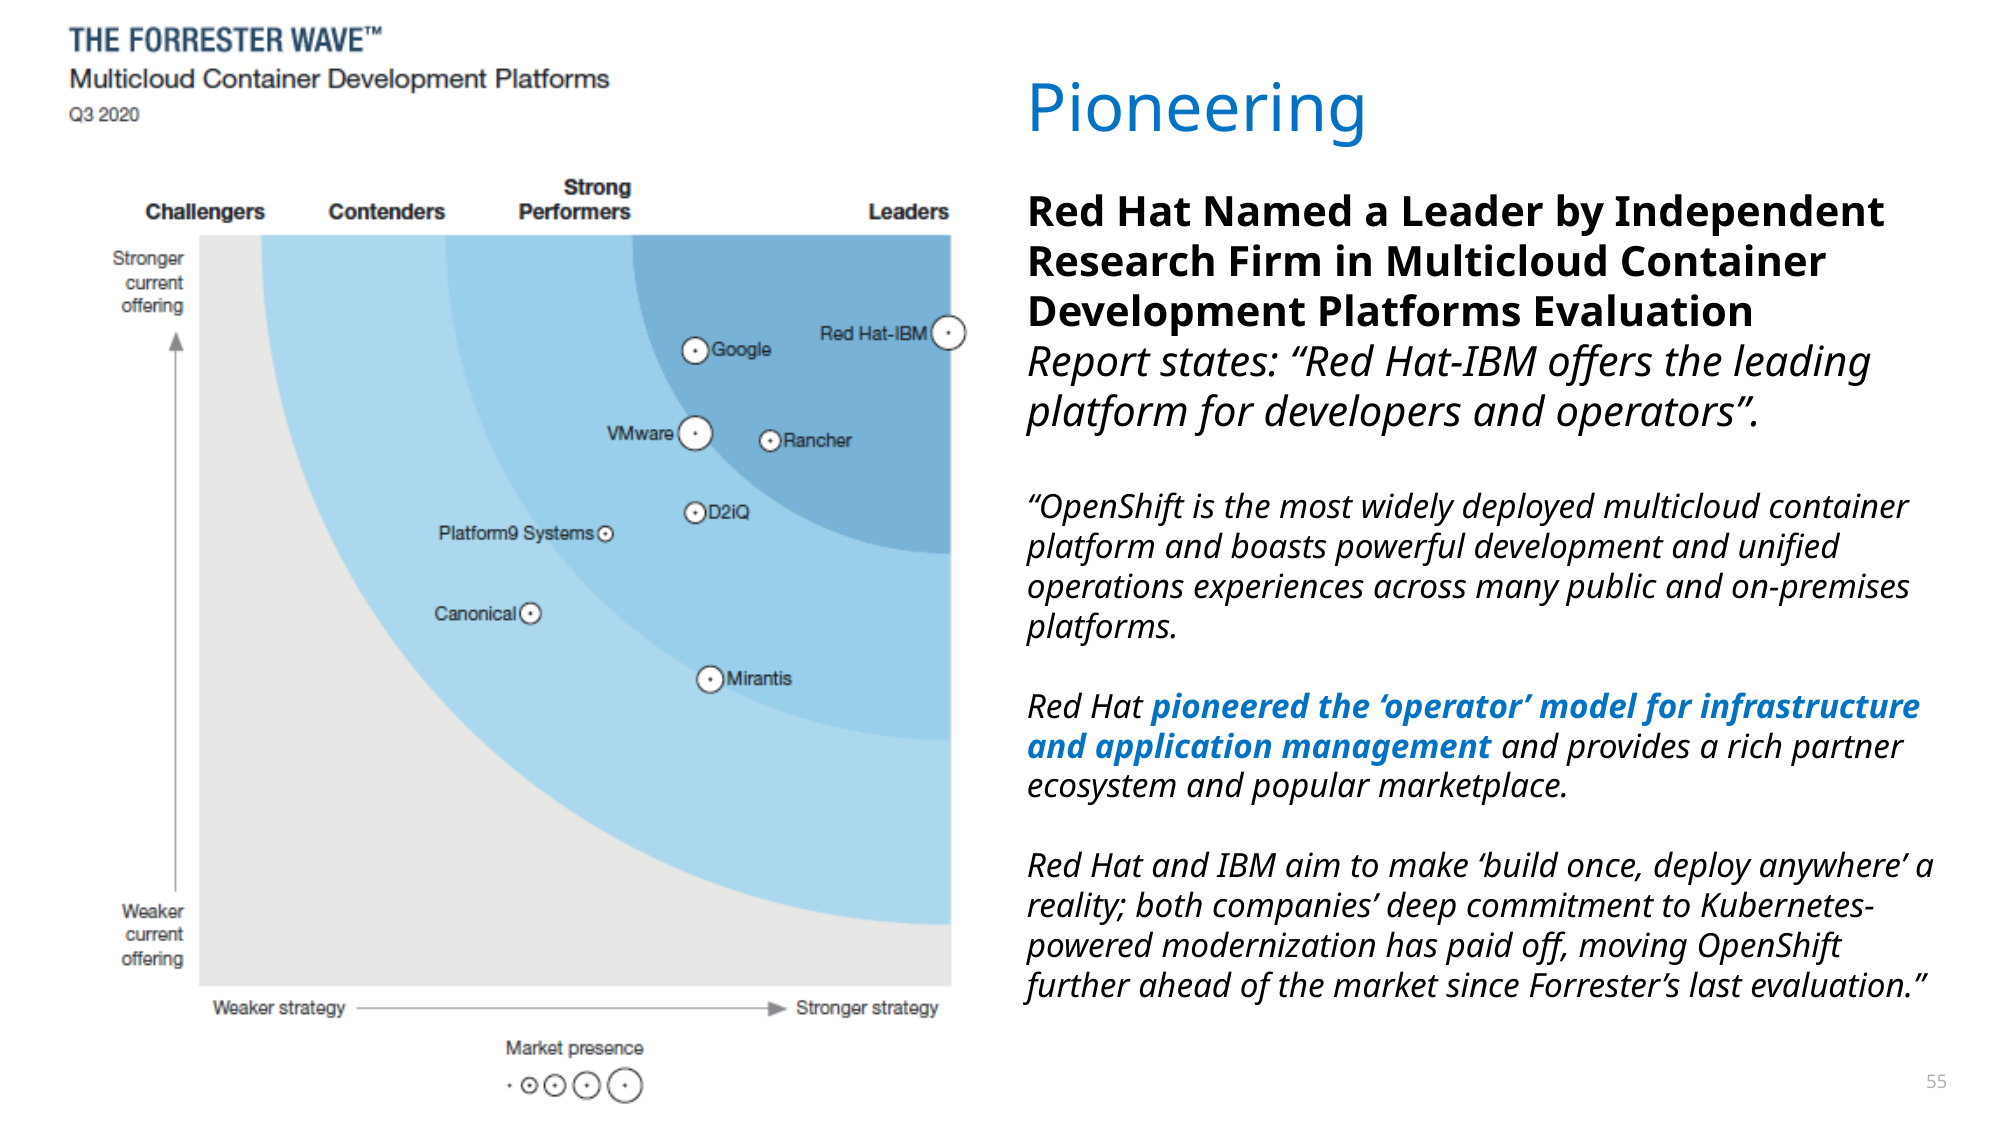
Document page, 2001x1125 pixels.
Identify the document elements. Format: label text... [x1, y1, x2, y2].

text_box Pioneering Red Hat Named a Leader by Independent Research Firm in Multicloud Container Development Platforms Evaluation Report states: “Red Hat-IBM offers the leading platform for developers and operators”. “OpenShift is the most widely deployed multicloud container platform and boasts powerful development and unified operations experiences across many public and on-premises platforms. Red Hat pioneered the ‘operator’ model for infrastructure and application management and provides a rich partner ecosystem and popular marketplace. Red Hat and IBM aim to make ‘build once, deploy anywhere’ a reality; both companies’ deep commitment to Kubernetes-powered modernization has paid off, moving OpenShift further ahead of the market since Forrester’s last evaluation.” [1028, 65, 1938, 1060]
picture [0, 0, 1028, 1125]
slide_number 55 [1512, 1063, 1963, 1103]
